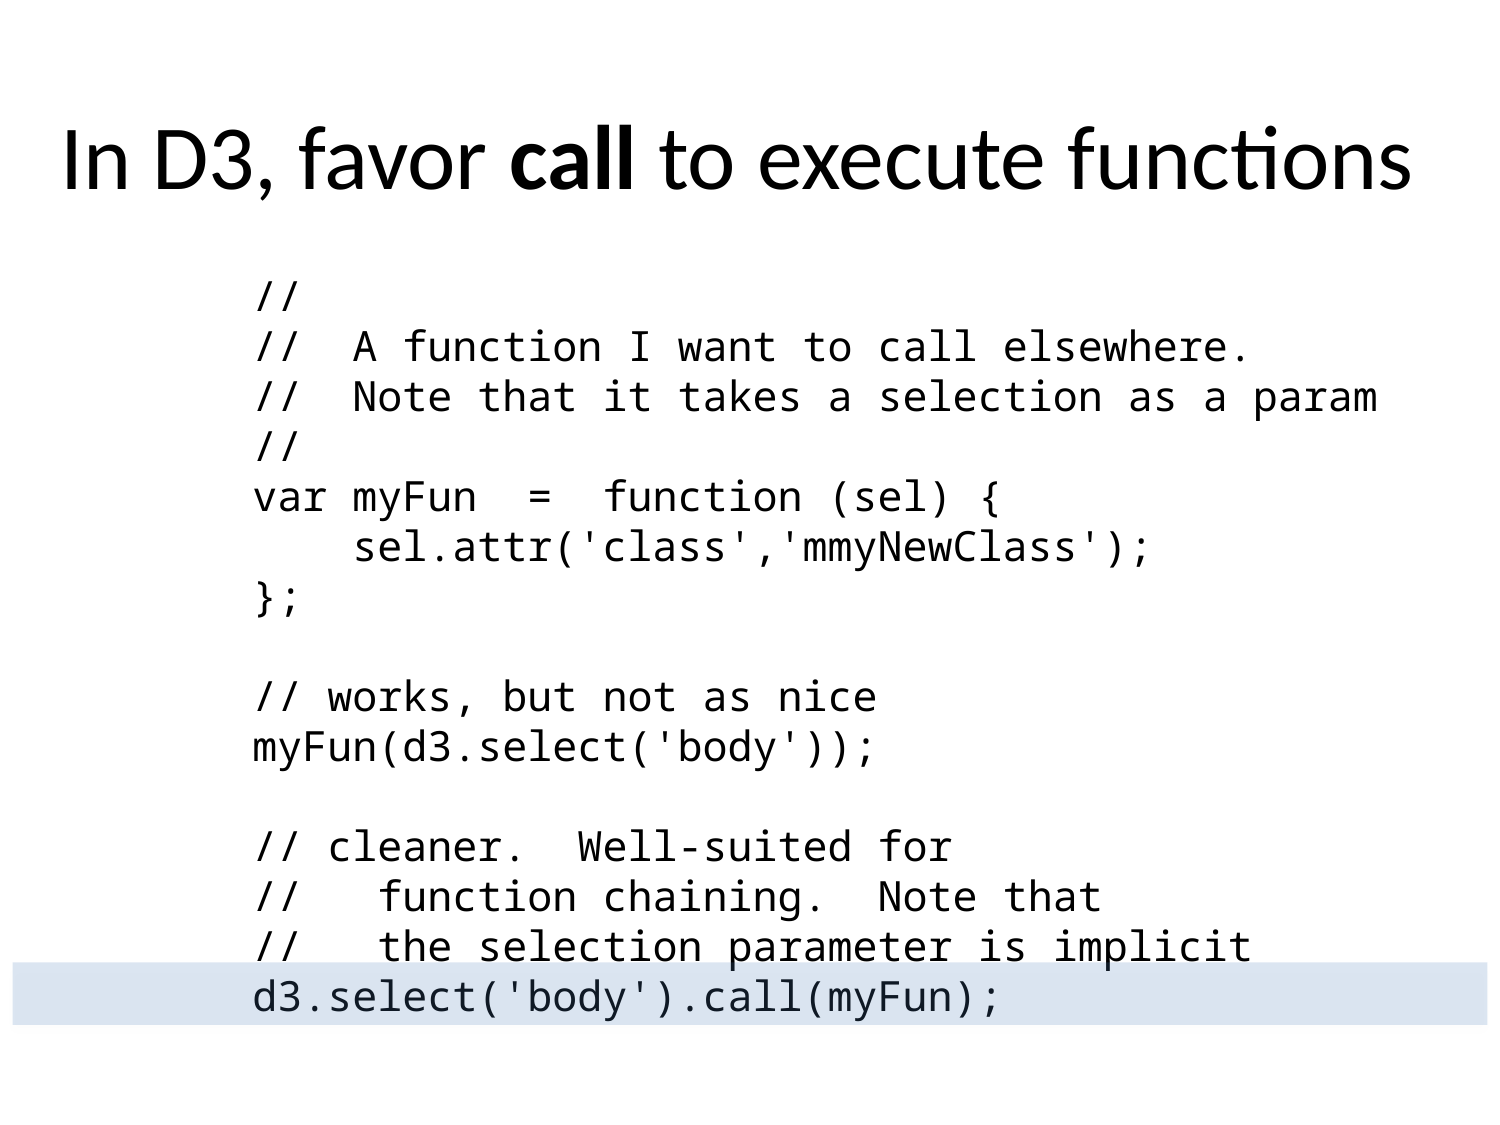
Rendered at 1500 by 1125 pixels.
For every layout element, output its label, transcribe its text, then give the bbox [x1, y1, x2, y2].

text_box // // A function I want to call elsewhere. // Note that it takes a selection as a param // var myFun = function (sel) { sel.attr('class','mmyNewClass'); }; // works, but not as nice myFun(d3.select('body')); // cleaner. Well-suited for // function chaining. Note that // the selection parameter is implicit d3.select('body').call(myFun); [37, 262, 1463, 960]
title In D3, favor call to execute functions [24, 37, 1450, 268]
text_box [10, 960, 1490, 1027]
